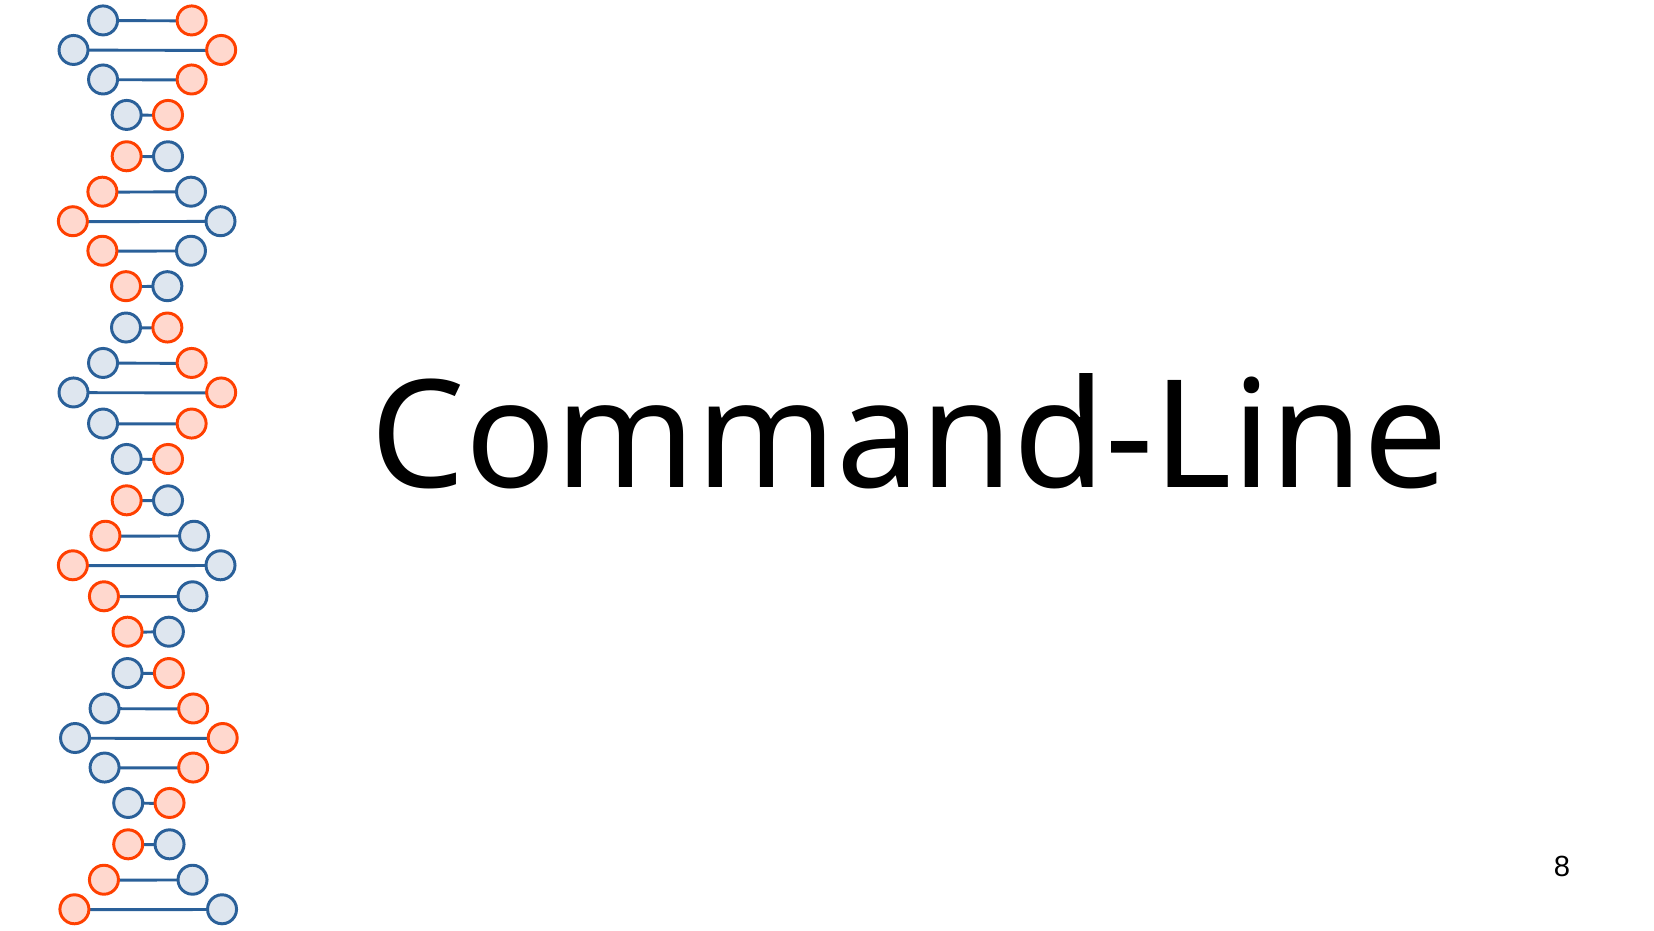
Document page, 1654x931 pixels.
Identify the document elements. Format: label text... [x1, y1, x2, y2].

text_box Command-Line [165, 67, 1654, 788]
slide_number 8 [1185, 847, 1571, 911]
